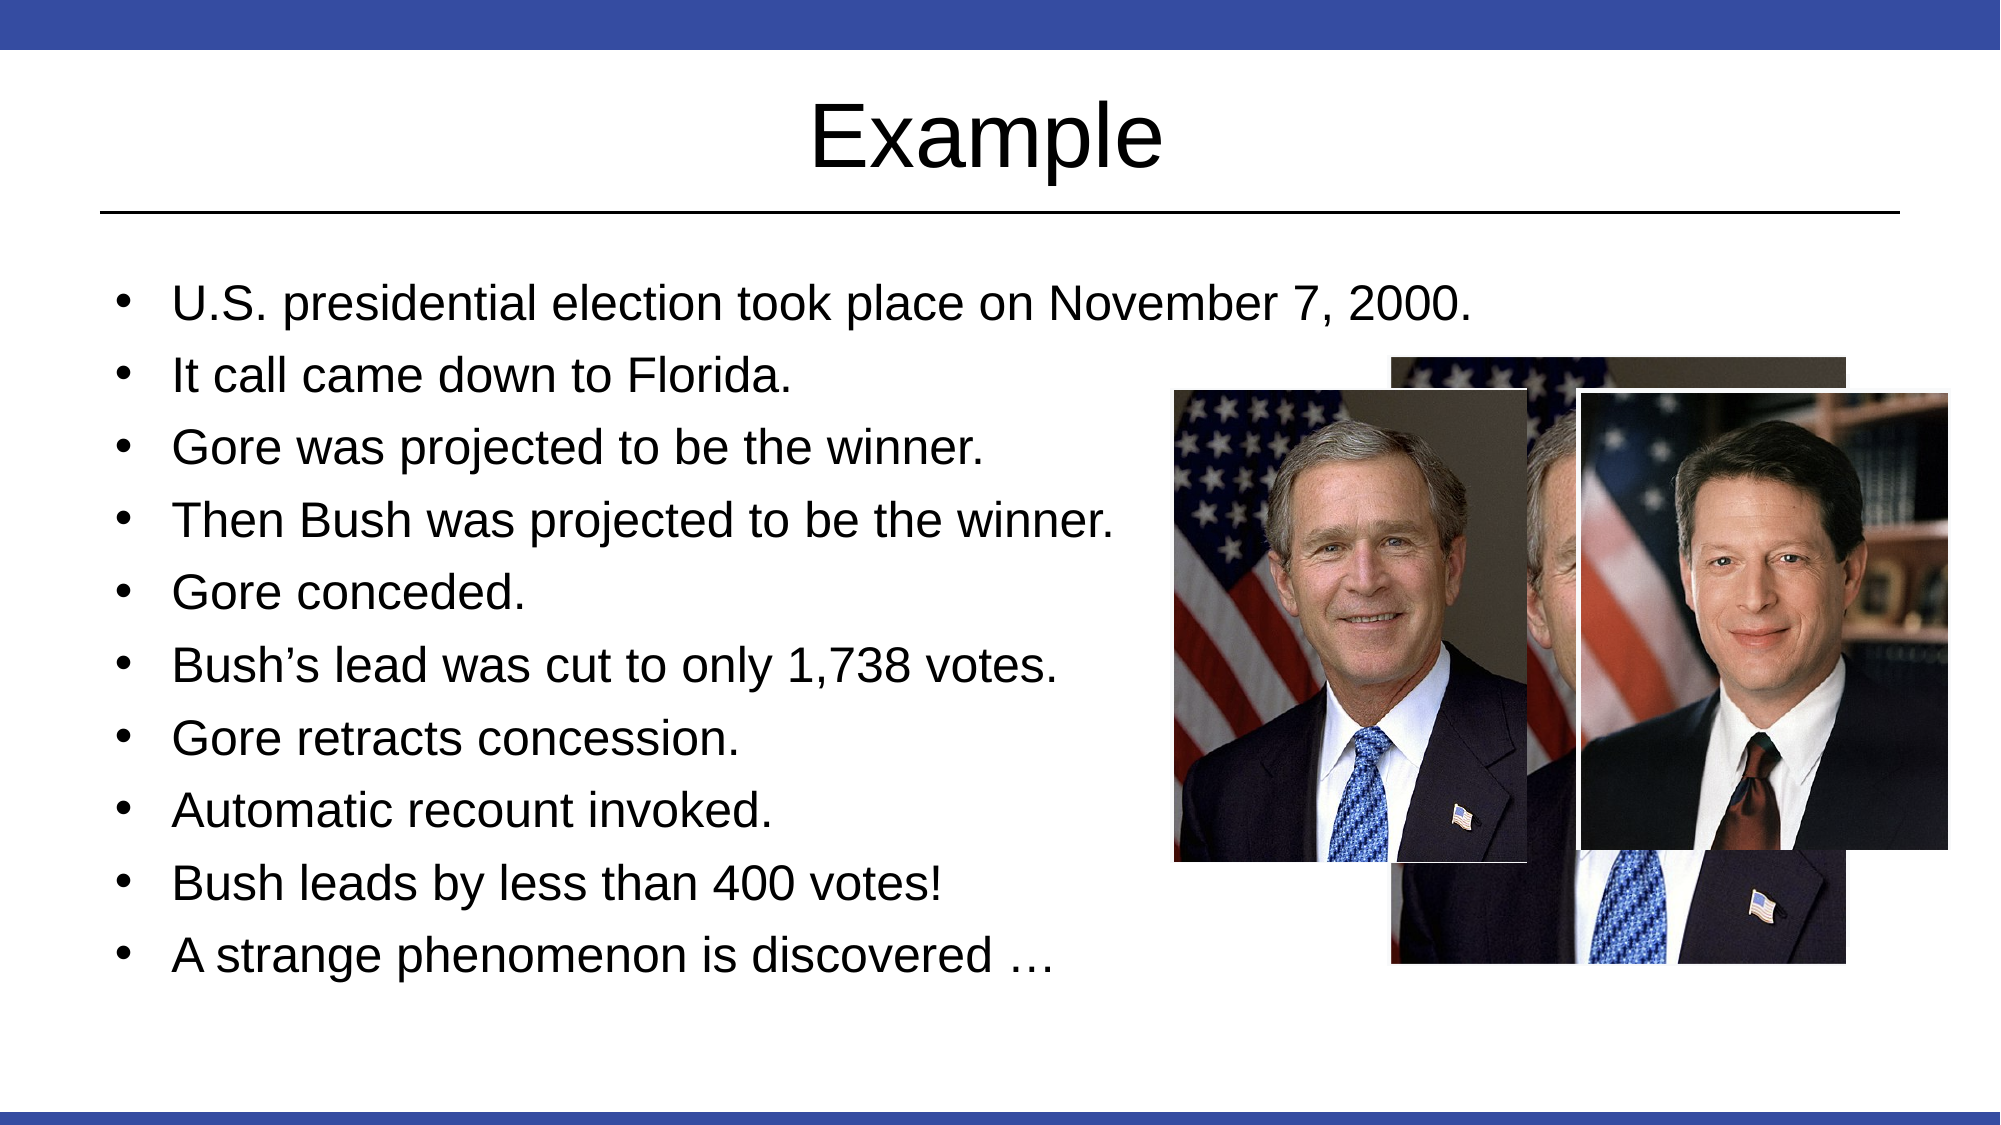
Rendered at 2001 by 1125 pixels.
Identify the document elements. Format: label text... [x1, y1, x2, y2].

picture [1170, 355, 1951, 967]
title Example [99, 37, 1900, 225]
list U.S. presidential election took place on November 7, 2000. It call came down to Florida. Gore was projected to be the winner. Then Bush was projected to be the winner. Gore conceded. Bush’s lead was cut to only 1,738 votes. Gore retracts concession. Automatic recount invoked. Bush leads by less than 400 votes! A strange phenomenon is discovered … [99, 262, 1900, 1005]
